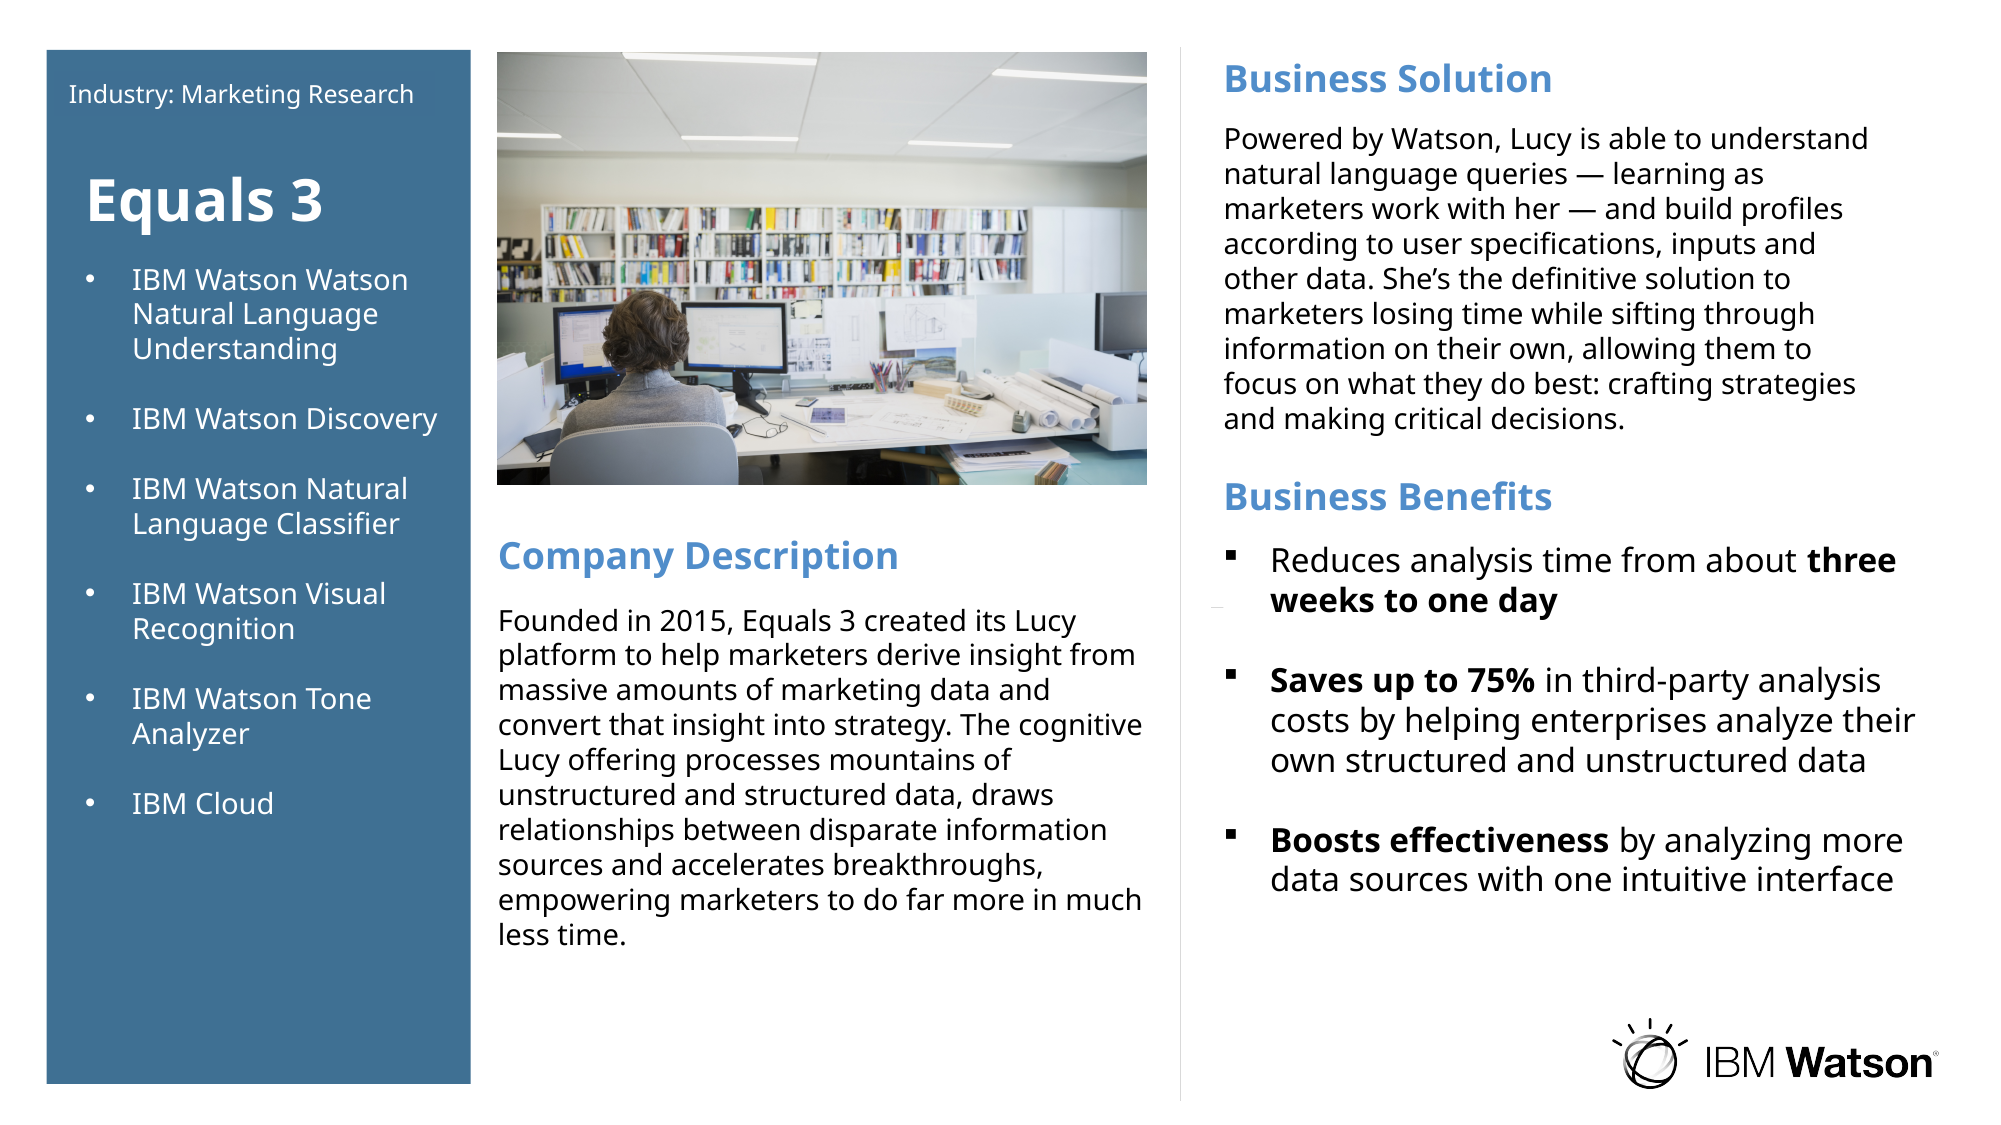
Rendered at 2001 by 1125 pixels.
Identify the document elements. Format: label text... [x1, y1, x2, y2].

picture [1609, 1015, 1942, 1092]
text_box Founded in 2015, Equals 3 created its Lucy platform to help marketers derive insight from massive amounts of marketing data and convert that insight into strategy. The cognitive Lucy offering processes mountains of unstructured and structured data, draws relationships between disparate information sources and accelerates breakthroughs, empowering marketers to do far more in much less time. [497, 601, 1147, 818]
text_box Reduces analysis time from about three weeks to one day Saves up to 75% in third-party analysis costs by helping enterprises analyze their own structured and unstructured data Boosts effectiveness by analyzing more data sources with one intuitive interface [1223, 539, 1951, 874]
text_box IBM Watson Watson Natural Language Understanding IBM Watson Discovery IBM Watson Natural Language Classifier IBM Watson Visual Recognition IBM Watson Tone Analyzer IBM Cloud [70, 253, 460, 943]
text_box Business Benefits [1223, 465, 1649, 526]
picture [497, 51, 1147, 485]
text_box Business Solution [1223, 47, 1649, 108]
title Equals 3 [70, 116, 391, 253]
text_box Powered by Watson, Lucy is able to understand natural language queries — learning as marketers work with her — and build profiles according to user specifications, inputs and other data. She’s the definitive solution to marketers losing time while sifting through information on their own, allowing them to focus on what they do best: crafting strategies and making critical decisions. [1223, 120, 1873, 331]
text_box Industry: Marketing Research [54, 71, 435, 116]
text_box Company Description [497, 524, 923, 585]
